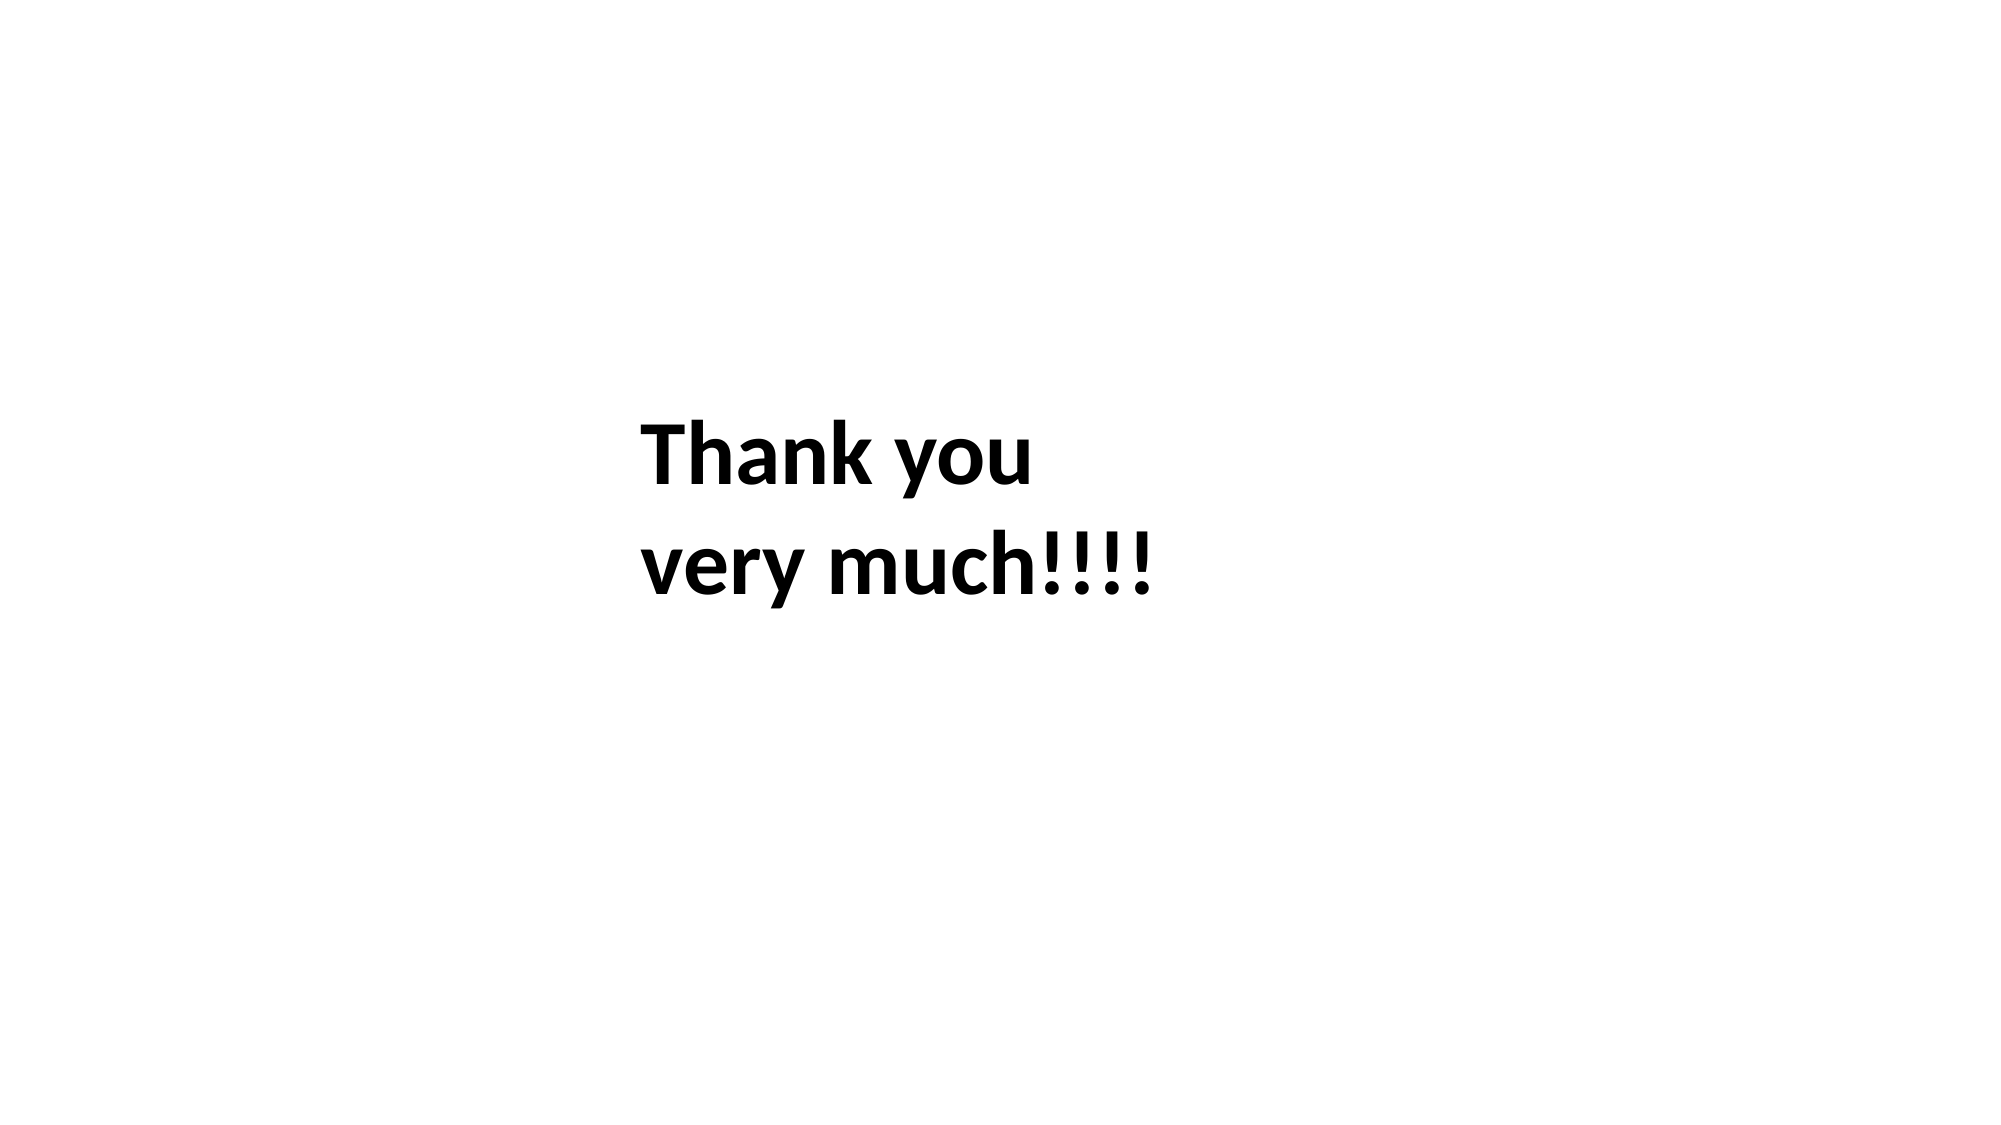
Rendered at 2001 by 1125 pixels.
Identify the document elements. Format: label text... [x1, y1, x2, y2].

text_box Thank you very much!!!! [626, 385, 1195, 620]
